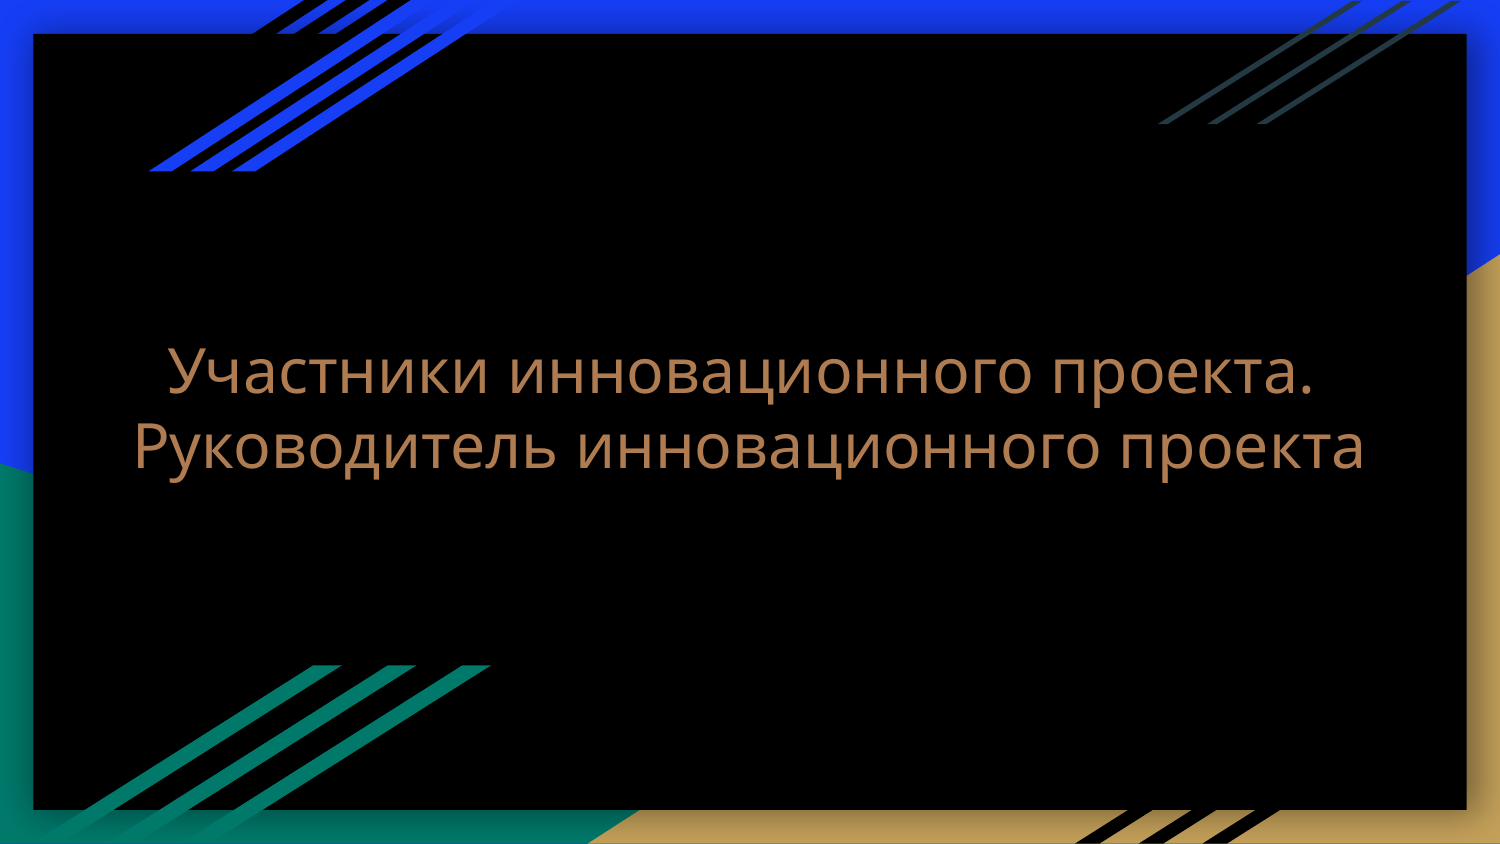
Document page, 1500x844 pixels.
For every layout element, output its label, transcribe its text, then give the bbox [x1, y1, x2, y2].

text_box Группа: ИУ7-71б Студентка: Сушина А.Д. Преподаватель: Герцик Ю.Г. [985, 660, 1500, 844]
text_box Участники инновационного проекта. Руководитель инновационного проекта [112, 286, 1387, 525]
